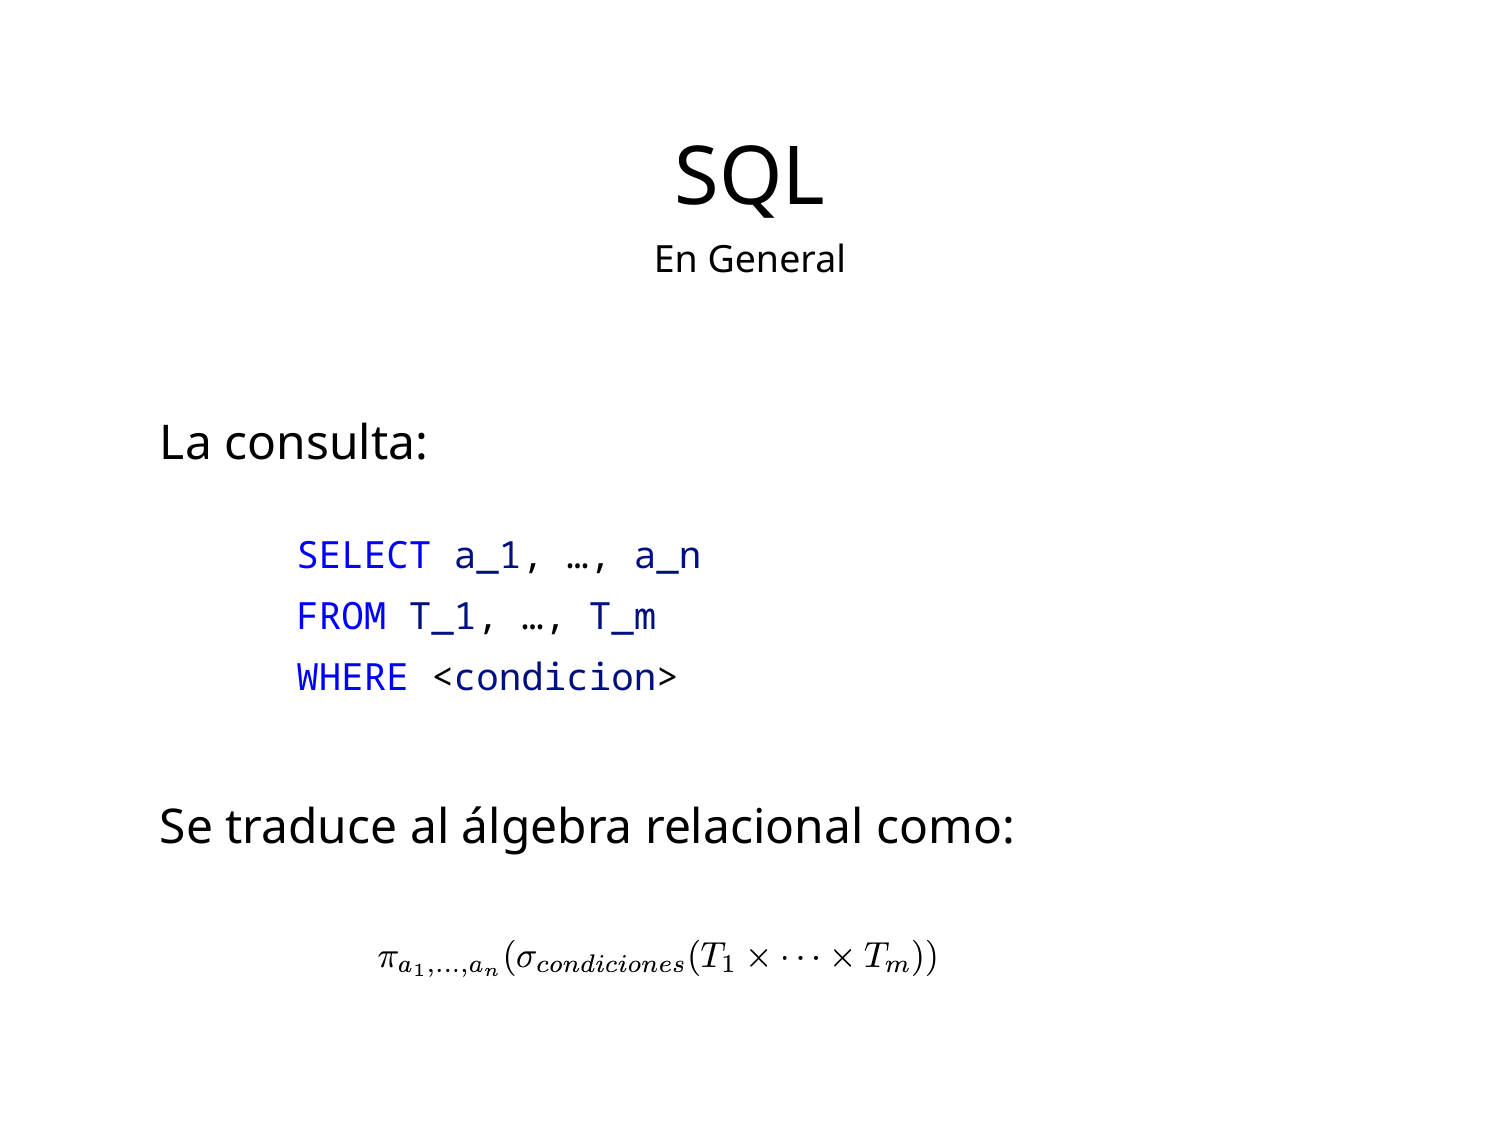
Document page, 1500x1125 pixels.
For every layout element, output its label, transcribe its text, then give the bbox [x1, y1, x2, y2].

text_box SQL [657, 117, 842, 226]
picture [378, 938, 936, 977]
text_box Se traduce al álgebra relacional como: [154, 790, 1346, 859]
text_box La consulta: [154, 406, 1346, 475]
text_box SELECT a_1, …, a_n FROM T_1, …, T_m WHERE <condicion> [291, 510, 1209, 784]
text_box En General [444, 230, 1056, 286]
